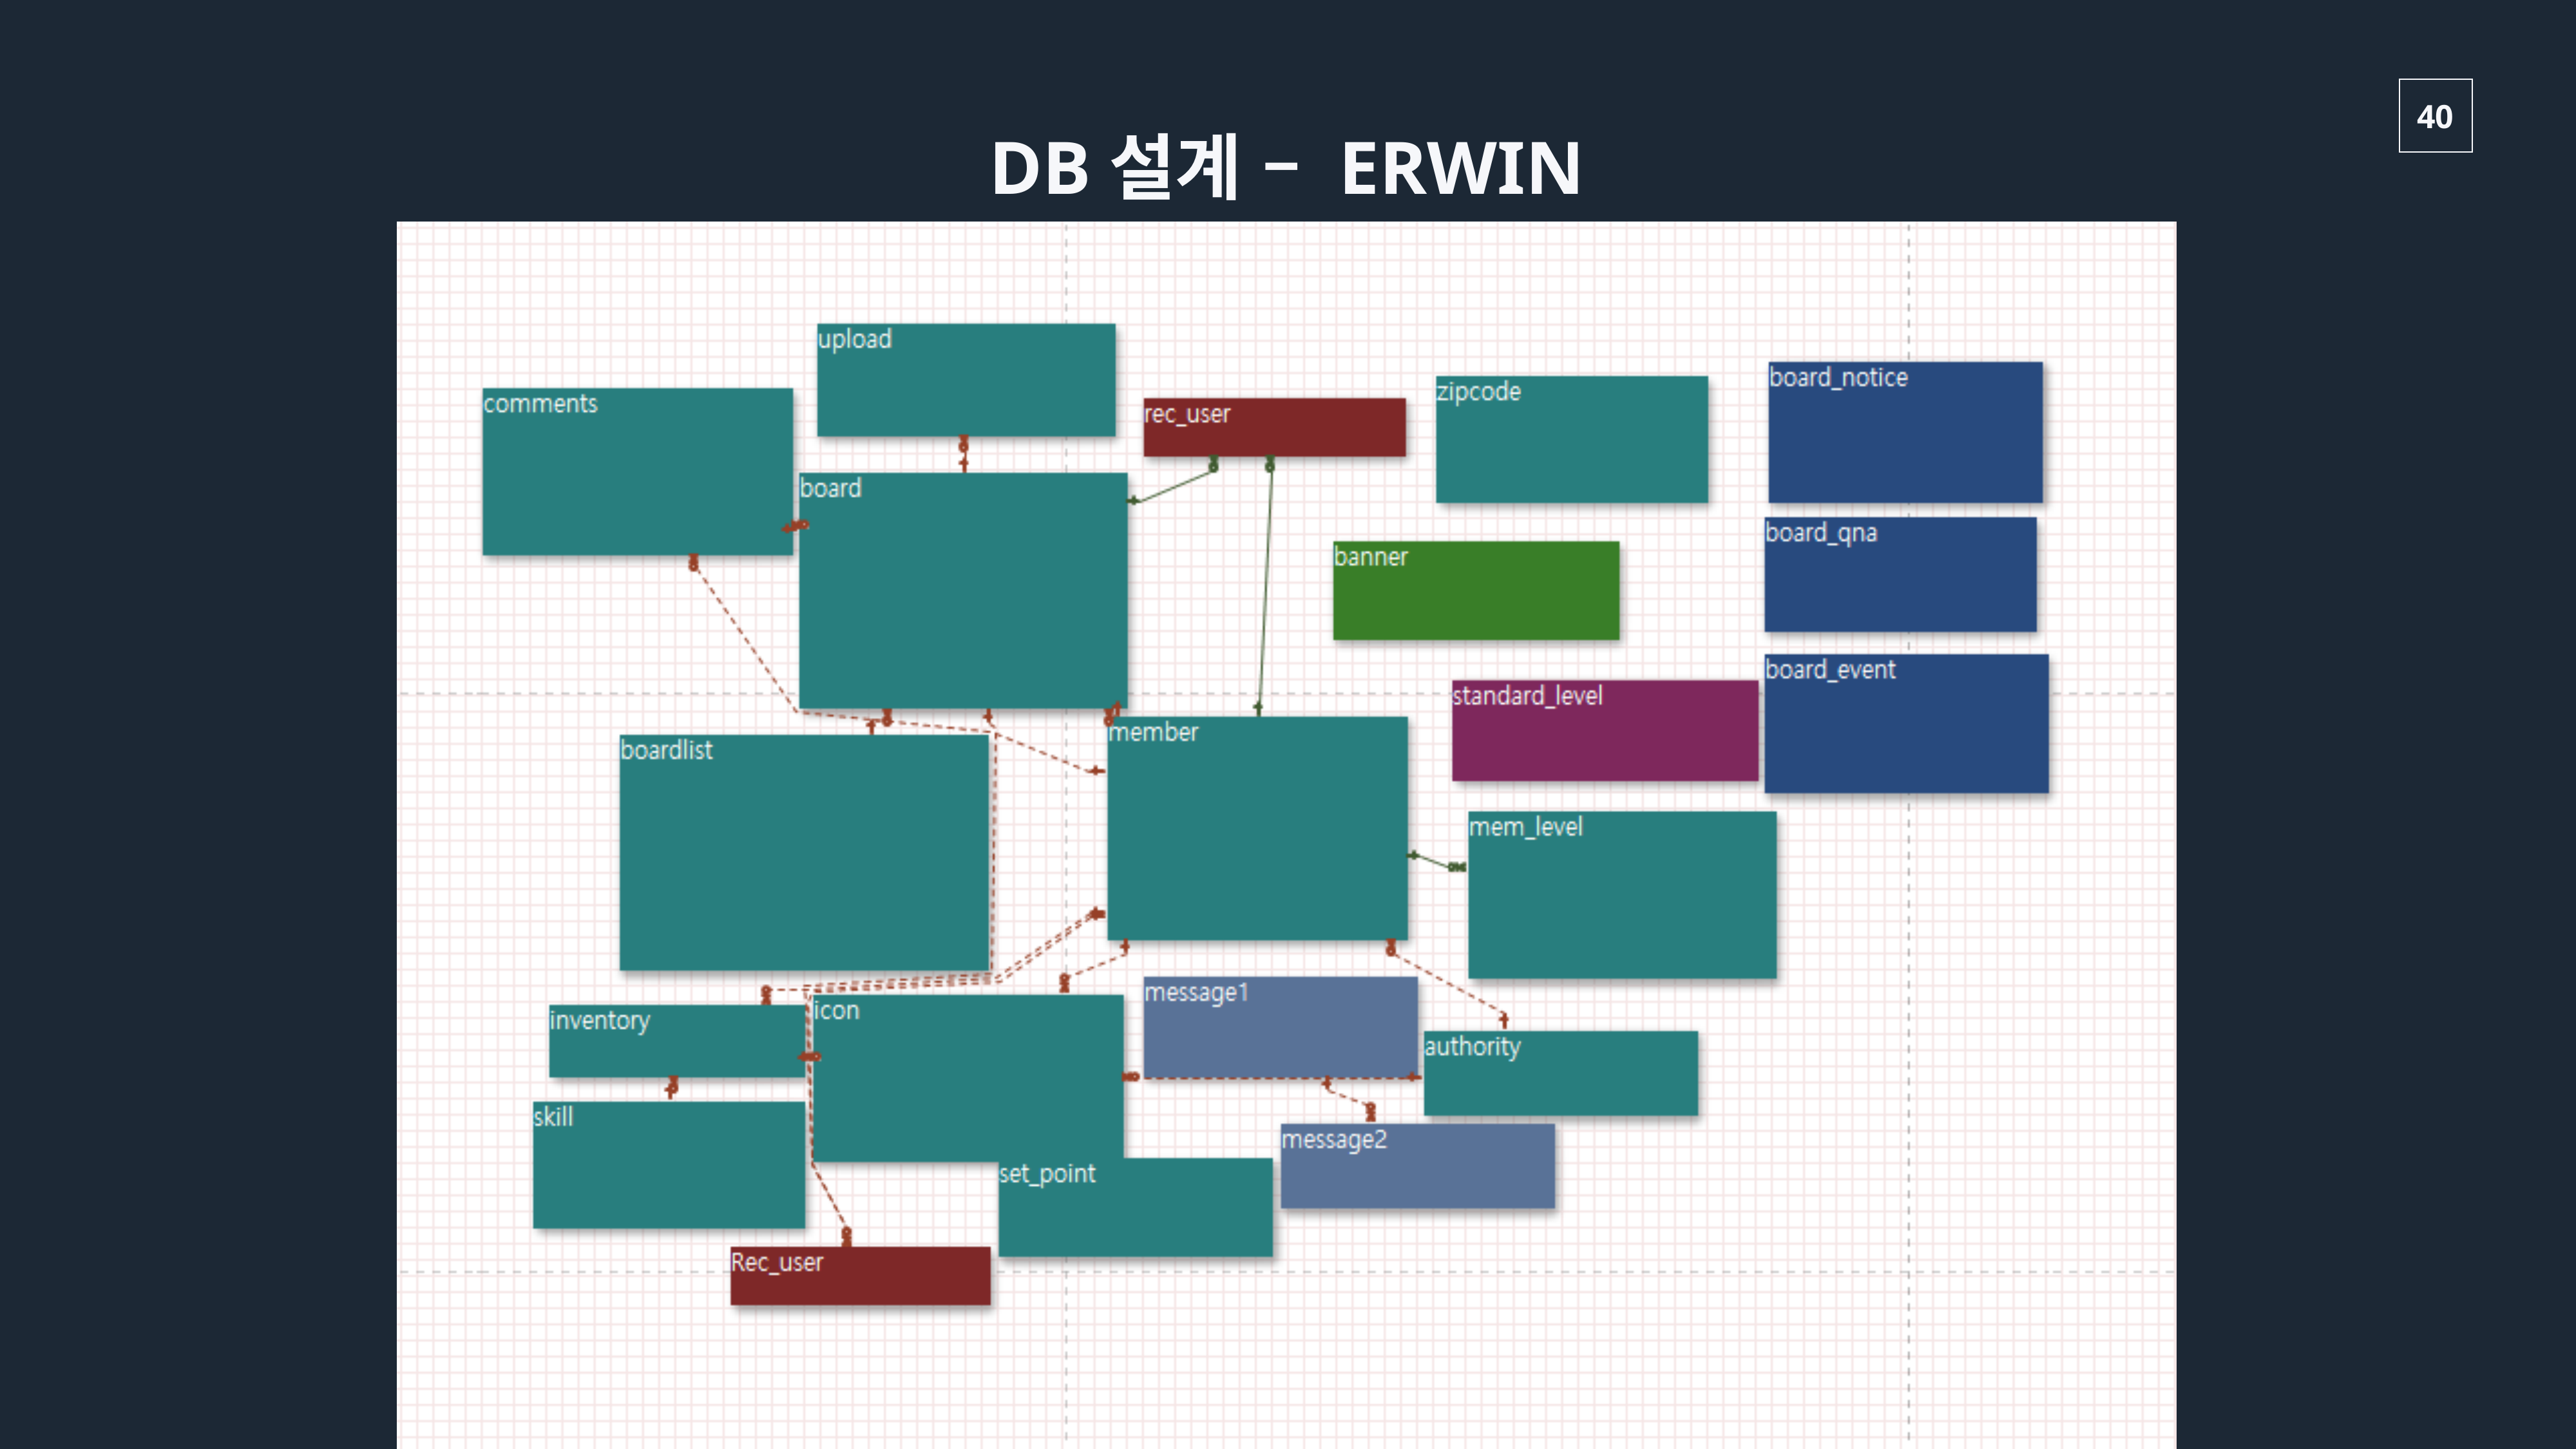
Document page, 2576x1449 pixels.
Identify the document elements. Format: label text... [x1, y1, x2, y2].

picture [397, 222, 2177, 1449]
text_box DB설계 – ERWIN [963, 108, 1610, 222]
